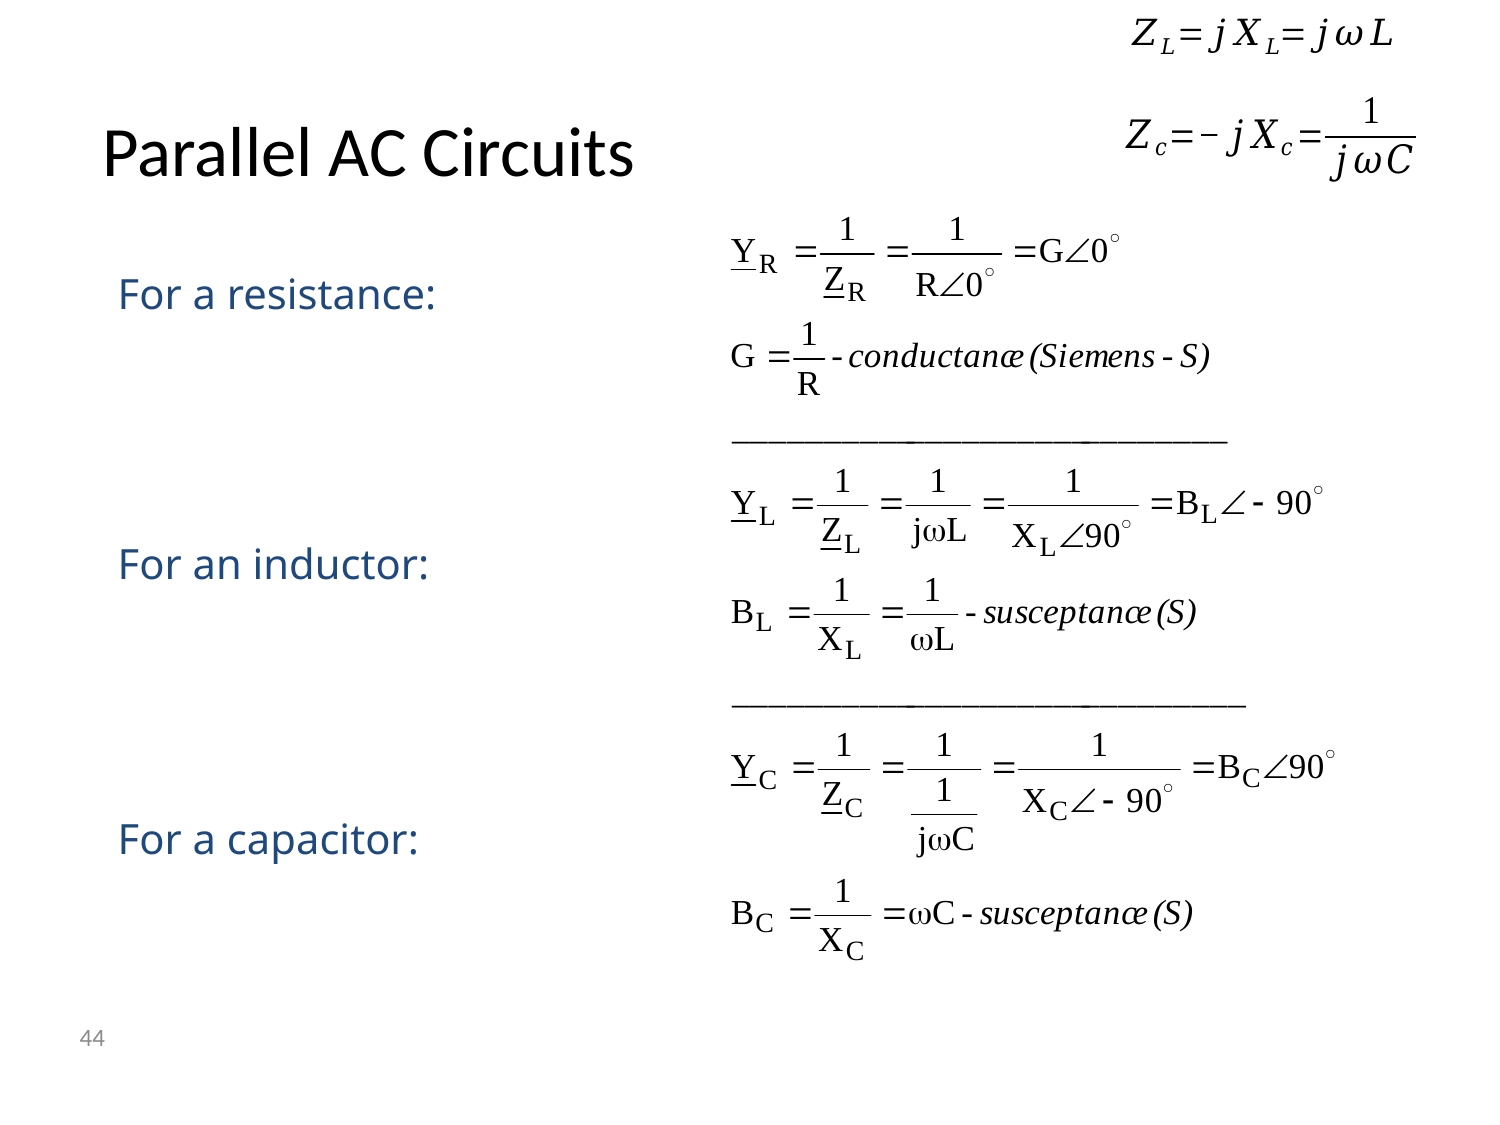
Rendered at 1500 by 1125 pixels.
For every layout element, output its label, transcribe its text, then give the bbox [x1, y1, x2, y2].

text_box For a capacitor: [102, 812, 536, 871]
slide_number 44 [64, 1006, 415, 1067]
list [724, 204, 1347, 970]
text_box For a resistance: [102, 267, 536, 326]
text_box For an inductor: [102, 537, 536, 596]
title Parallel AC Circuits [87, 91, 1362, 205]
